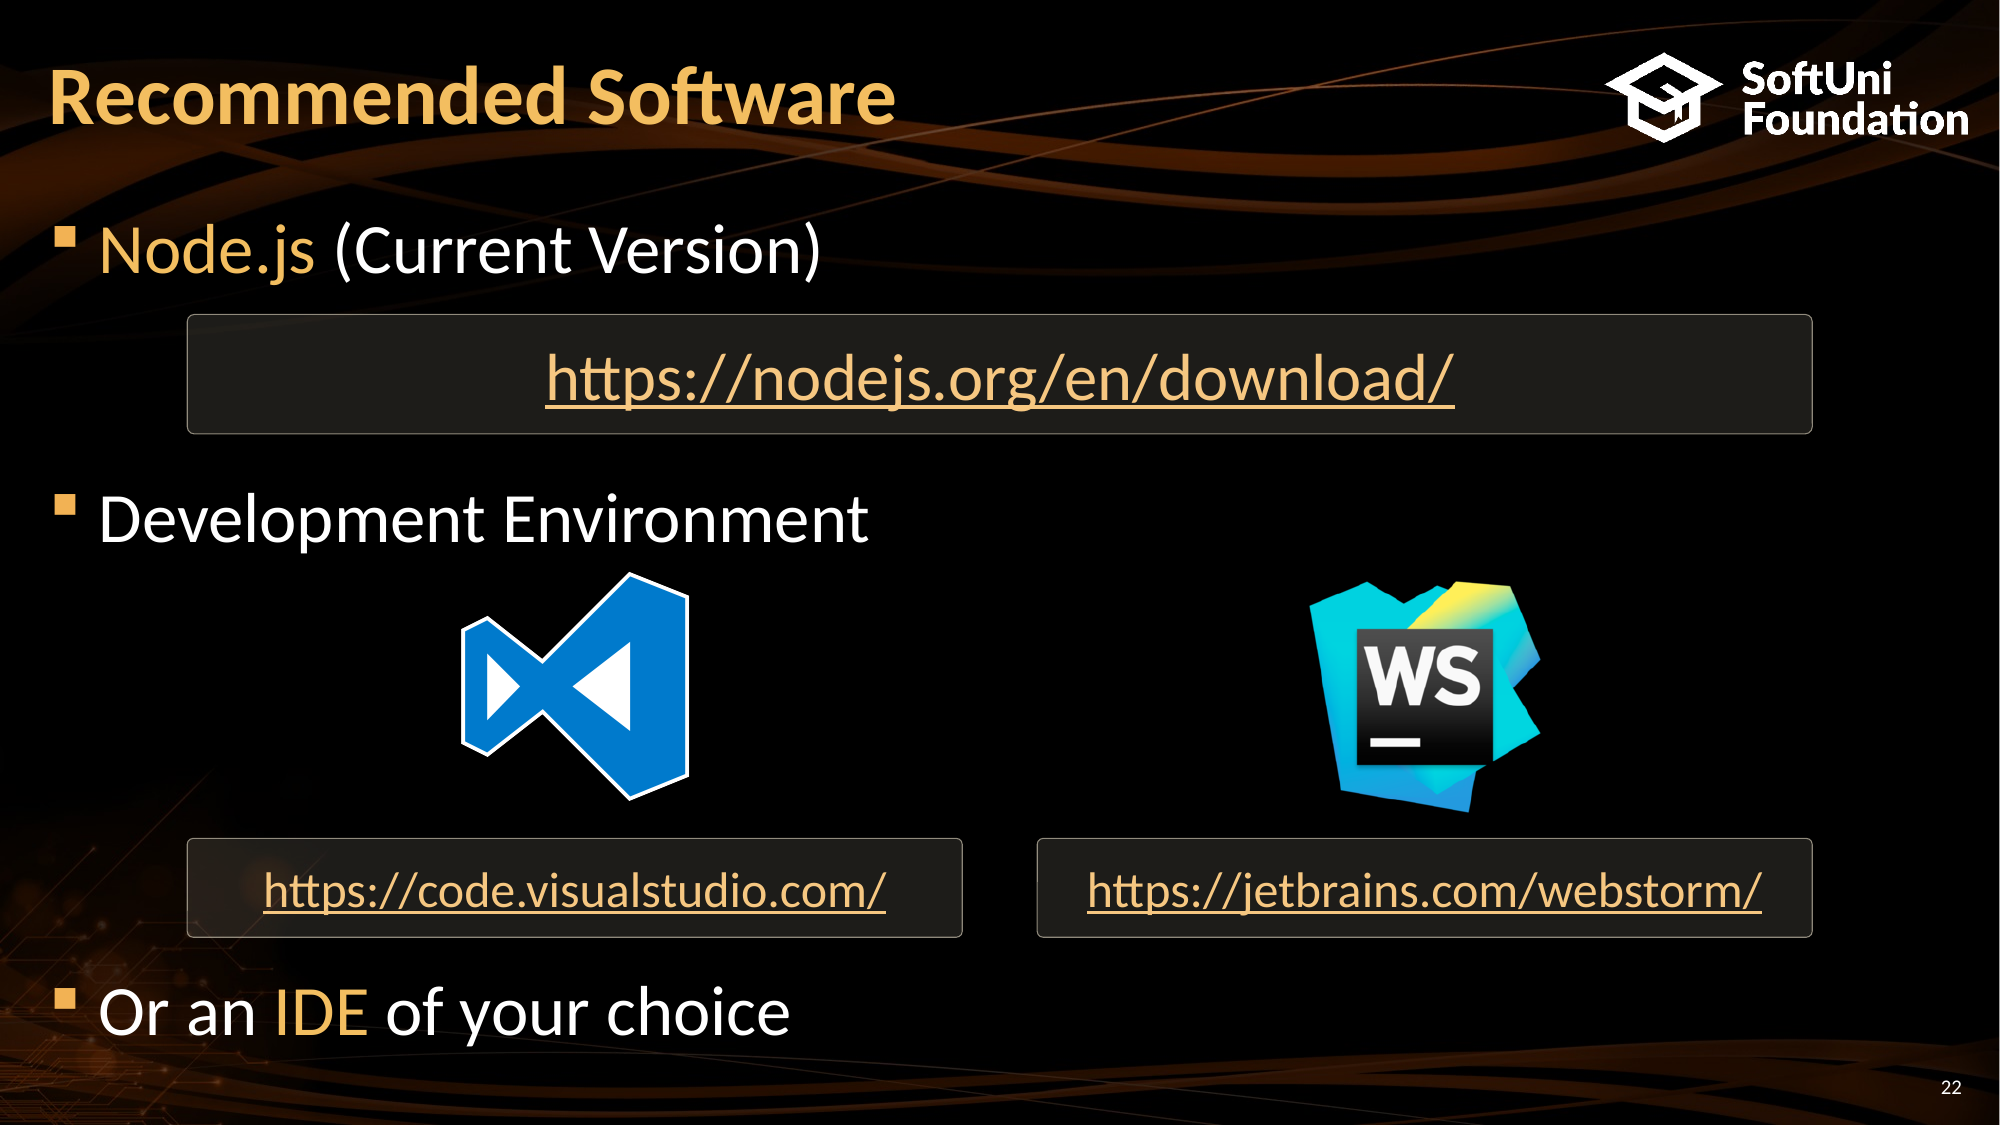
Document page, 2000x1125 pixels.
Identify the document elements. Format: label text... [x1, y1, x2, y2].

text_box https://nodejs.org/en/download/ [187, 314, 1813, 434]
picture [0, 0, 2000, 1125]
title Recommended Software [30, 6, 1602, 189]
text_box https://jetbrains.com/webstorm/ [1037, 838, 1813, 938]
list Node.js (Current Version) Development Environment Or an IDE of your choice [31, 188, 1968, 1103]
text_box https://code.visualstudio.com/ [187, 838, 963, 938]
